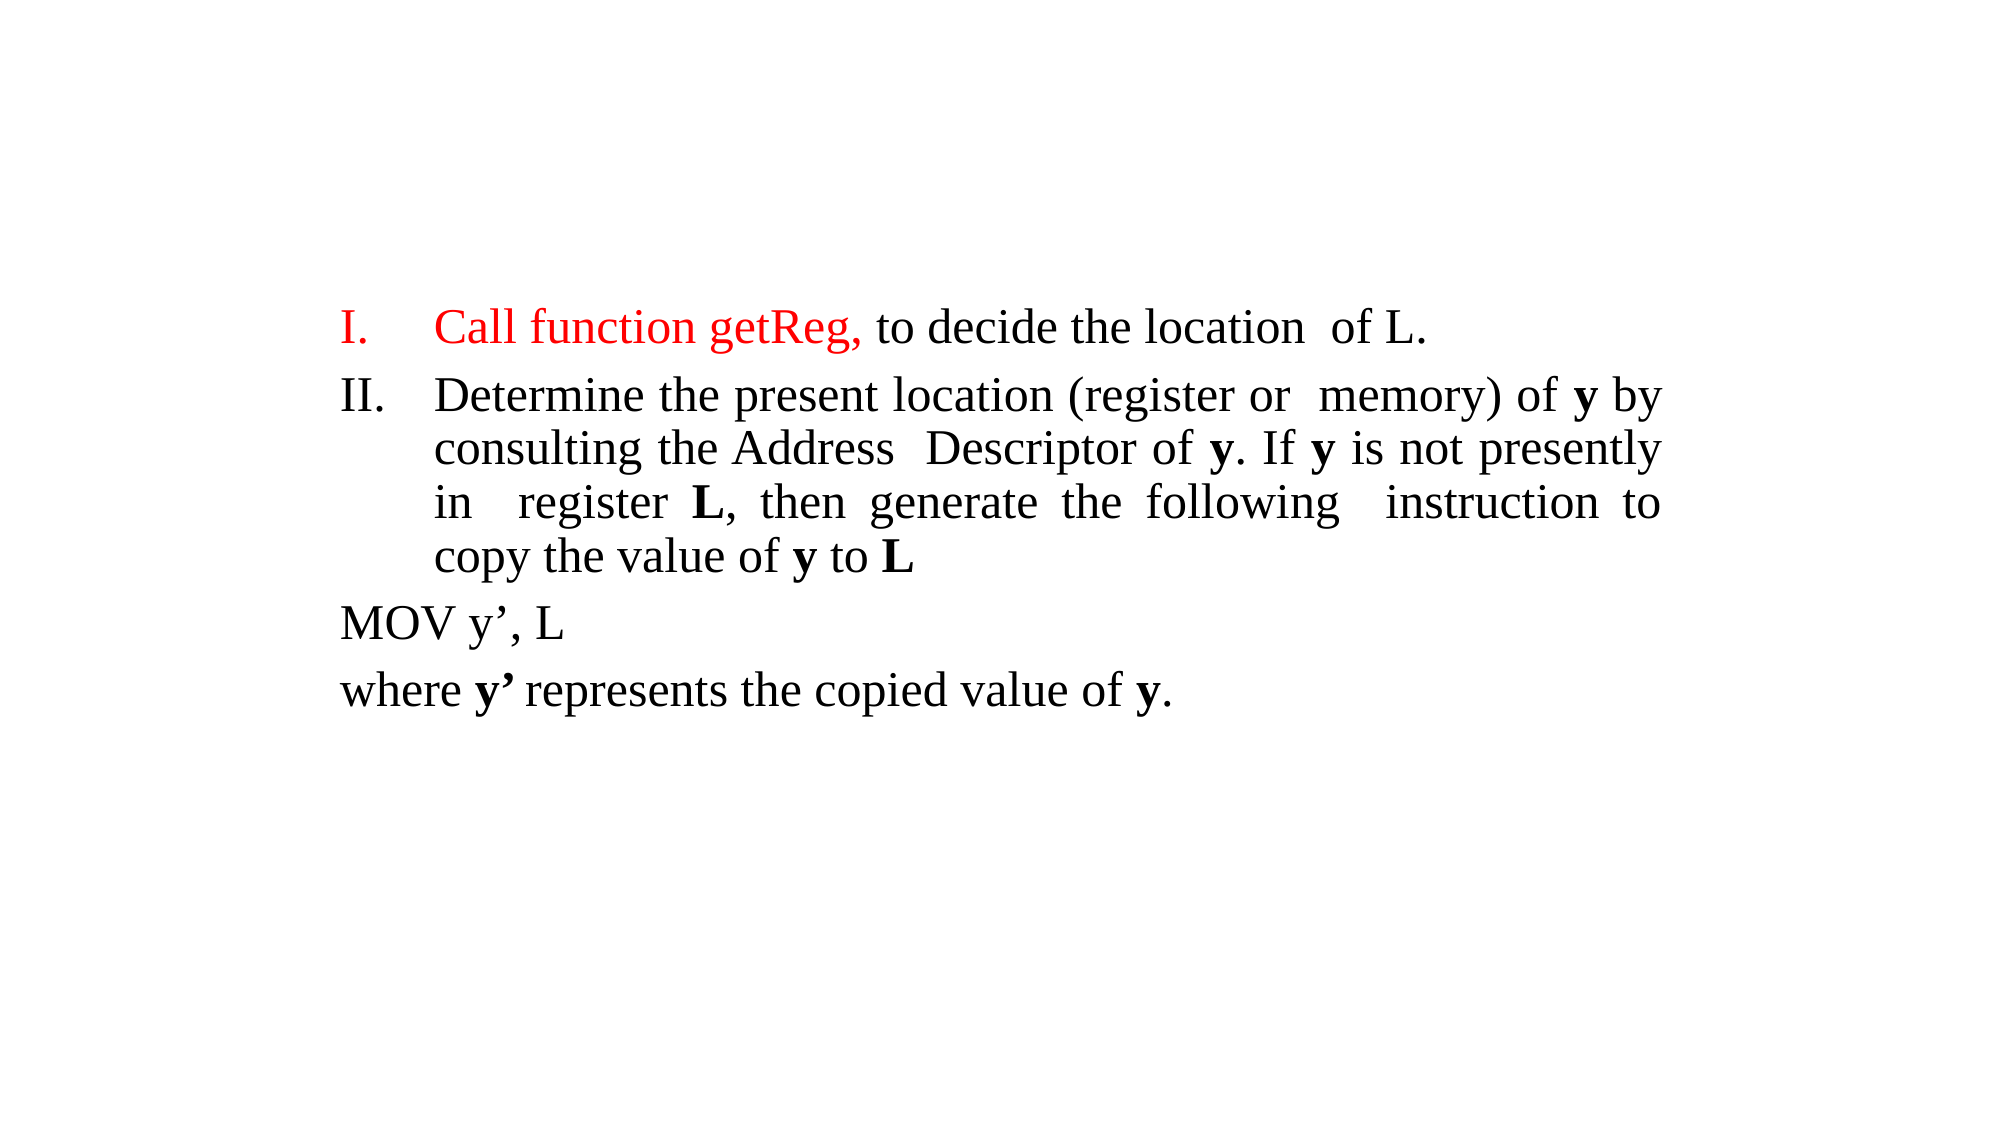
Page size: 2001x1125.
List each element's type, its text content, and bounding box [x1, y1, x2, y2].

text_box Call function getReg, to decide the location of L. Determine the present location (register or memory) of y by consulting the Address Descriptor of y. If y is not presently in register L, then generate the following instruction to copy the value of y to L MOV y’, L where y’ represents the copied value of y. [337, 257, 1663, 717]
